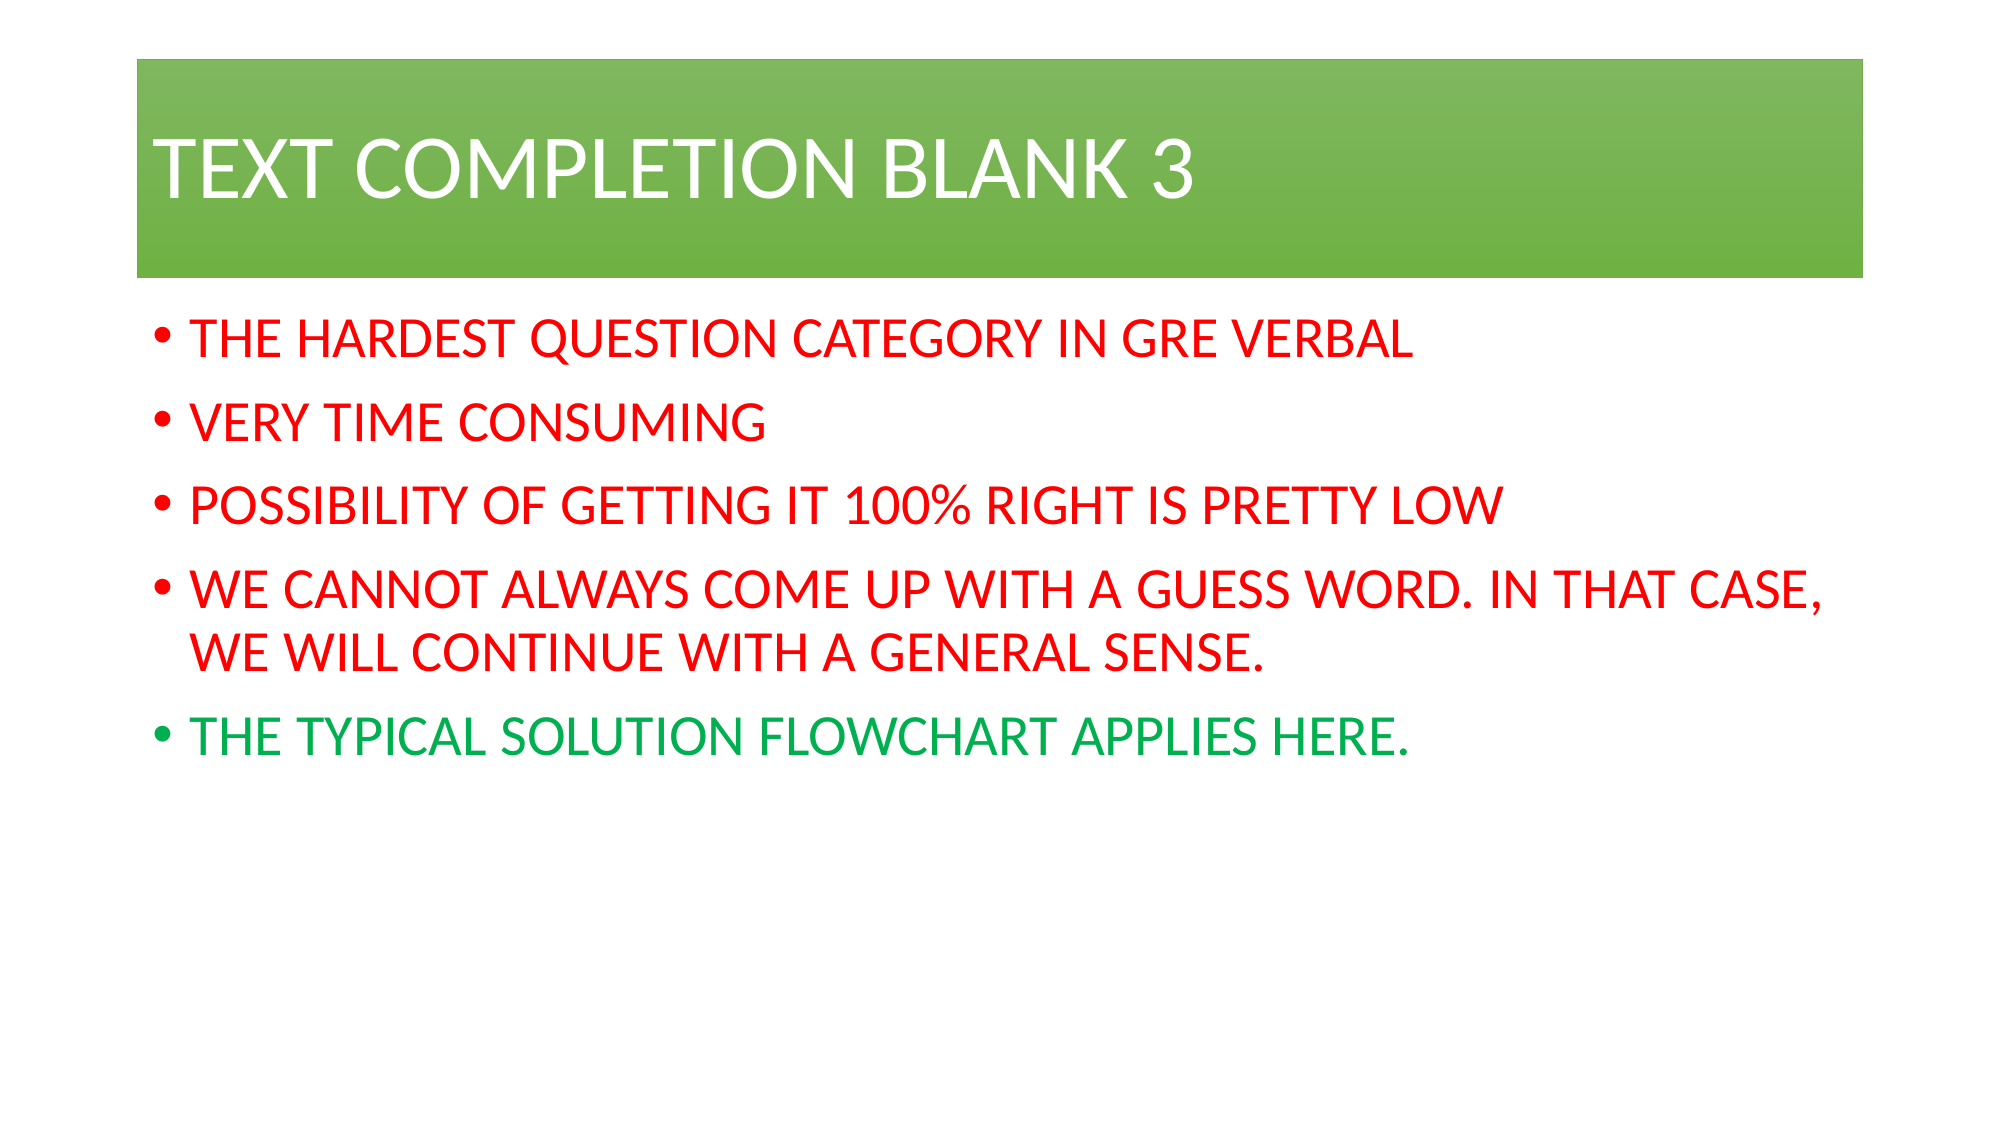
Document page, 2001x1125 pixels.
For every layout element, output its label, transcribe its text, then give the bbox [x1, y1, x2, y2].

title TEXT COMPLETION BLANK 3 [137, 59, 1863, 278]
list THE HARDEST QUESTION CATEGORY IN GRE VERBAL VERY TIME CONSUMING POSSIBILITY OF GETTING IT 100% RIGHT IS PRETTY LOW WE CANNOT ALWAYS COME UP WITH A GUESS WORD. IN THAT CASE, WE WILL CONTINUE WITH A GENERAL SENSE. THE TYPICAL SOLUTION FLOWCHART APPLIES HERE. [137, 299, 1863, 1014]
